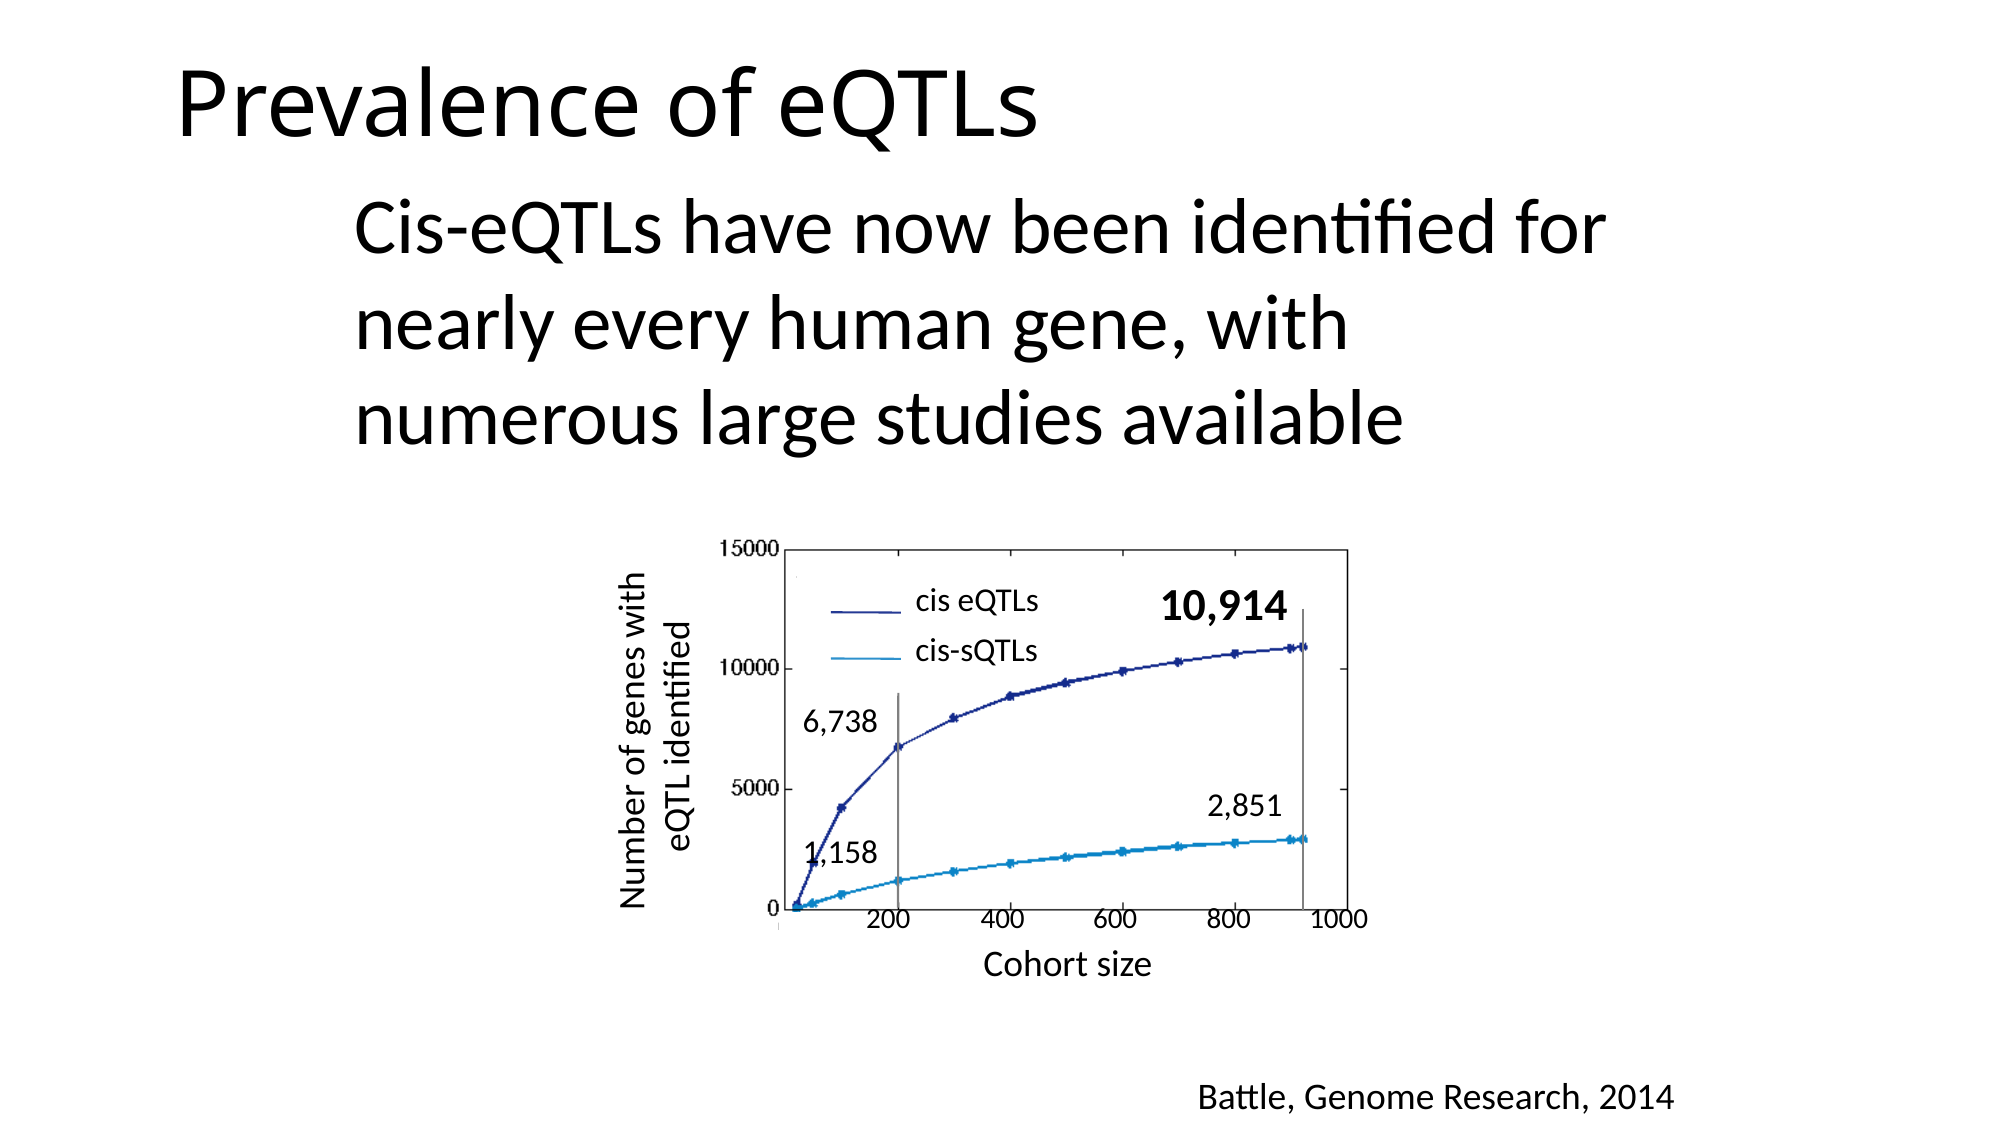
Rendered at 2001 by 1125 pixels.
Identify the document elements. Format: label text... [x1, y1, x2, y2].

text_box Cis-eQTLs have now been identified for nearly every human gene, with numerous large studies available [339, 185, 1706, 468]
title Prevalence of eQTLs [160, 28, 1886, 185]
text_box Battle, Genome Research, 2014 [1182, 1064, 1691, 1125]
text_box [599, 517, 1437, 993]
